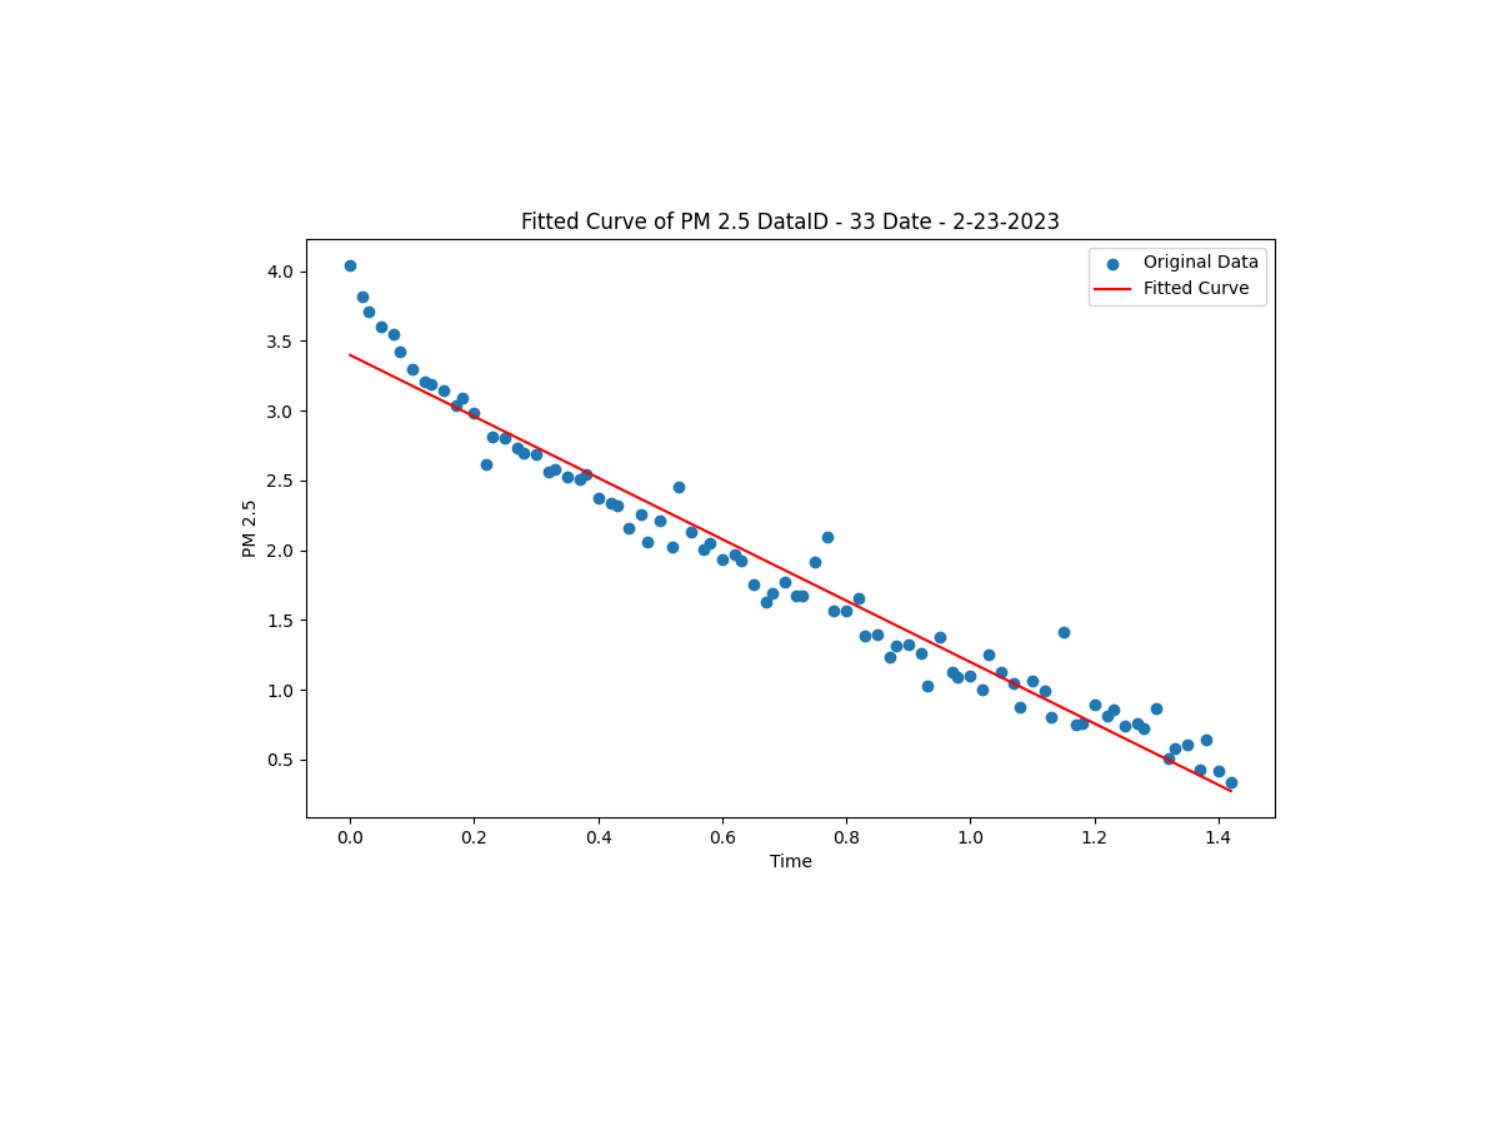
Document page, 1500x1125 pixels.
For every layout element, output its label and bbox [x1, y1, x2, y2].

picture [149, 149, 1401, 901]
